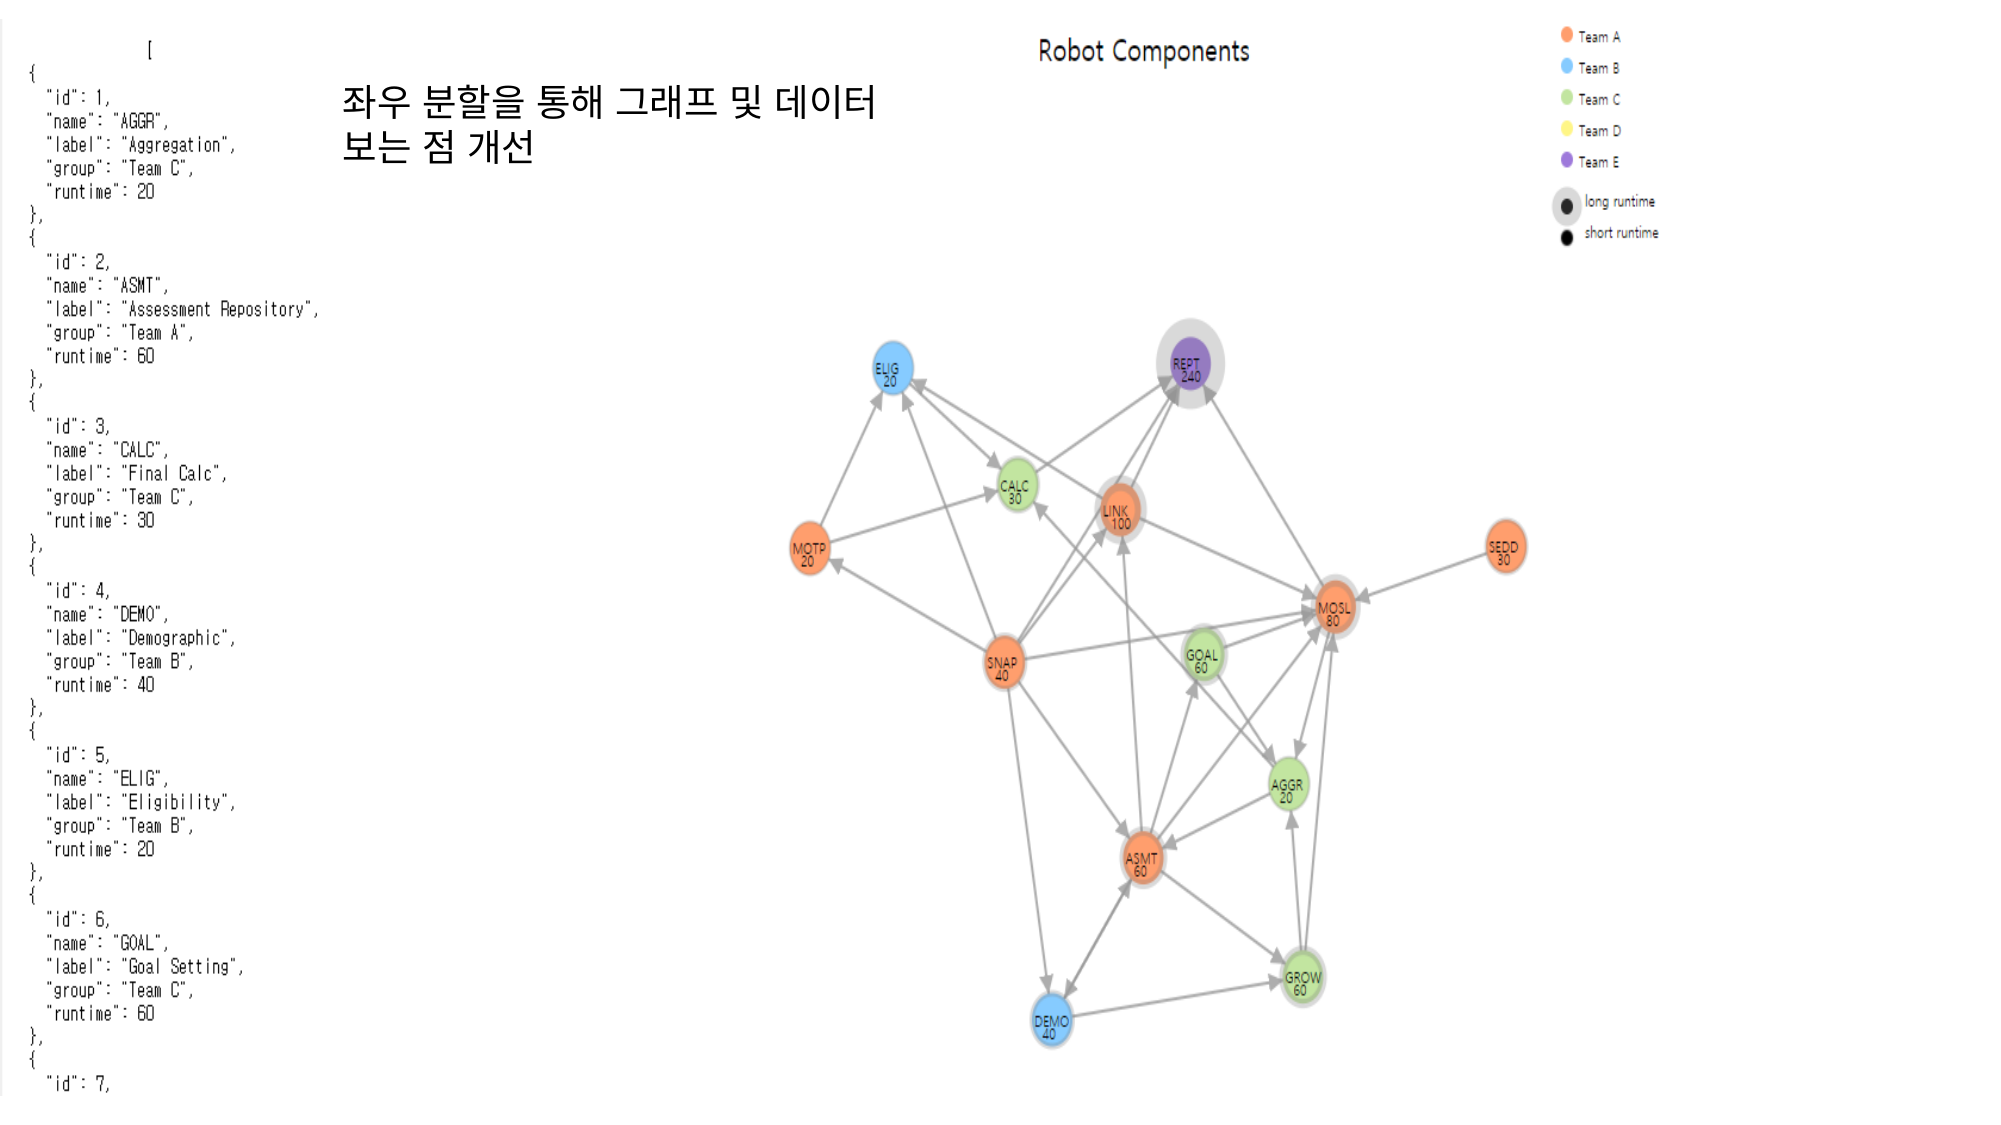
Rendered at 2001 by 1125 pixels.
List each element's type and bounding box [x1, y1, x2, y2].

picture [0, 19, 1697, 1096]
